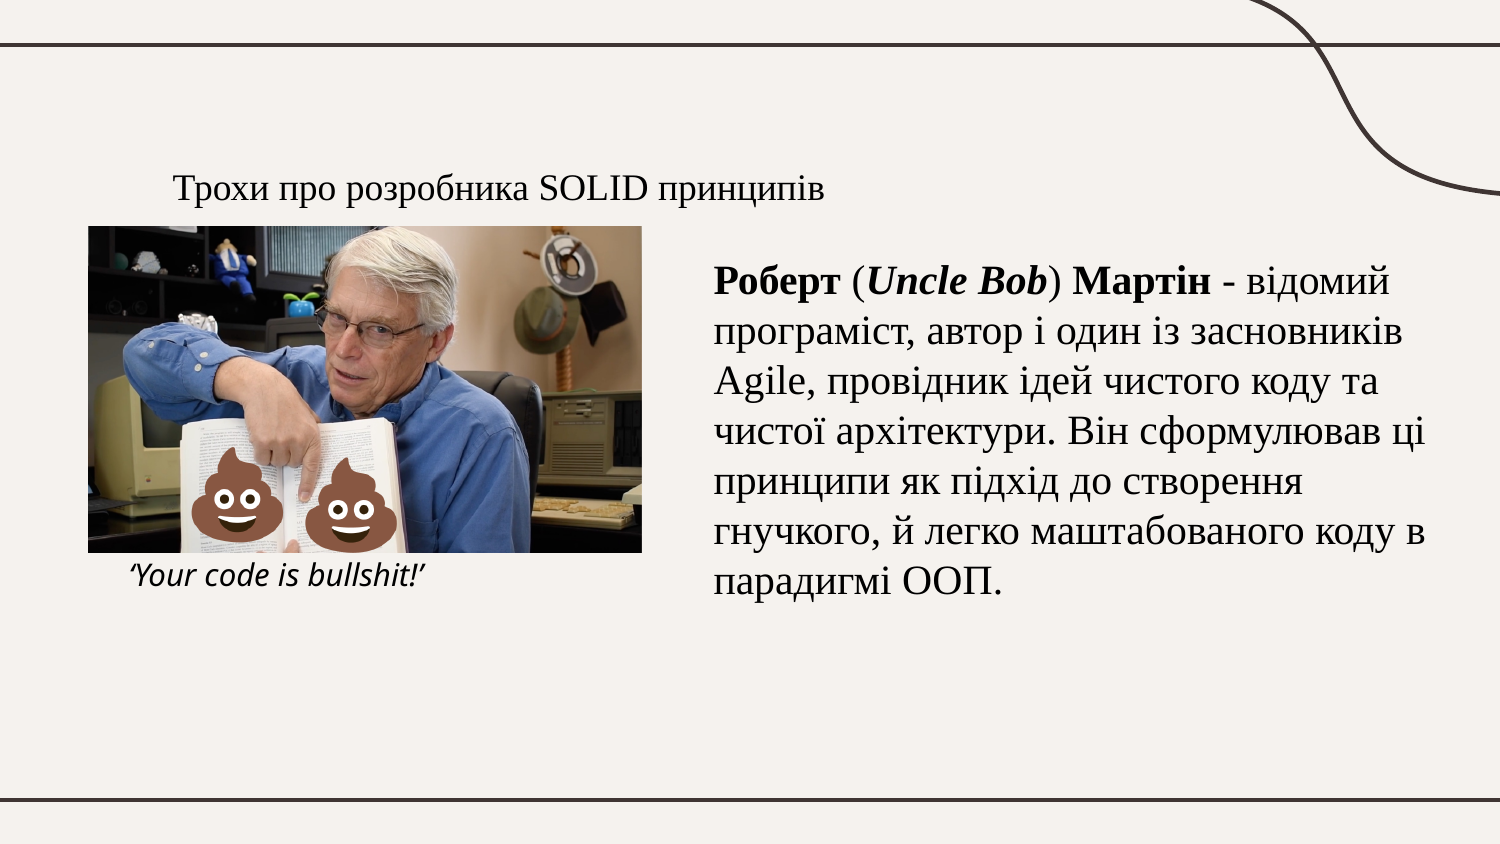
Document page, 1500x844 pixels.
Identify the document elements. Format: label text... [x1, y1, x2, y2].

text_box ‘Your code is bullshit!’ [88, 540, 700, 609]
text_box Роберт (Uncle Bob) Мартін - відомий програміст, автор і один із засновників Agile, провідник ідей чистого коду та чистої архітектури. Він сформулював ці принципи як підхід до створення гнучкого, й легко маштабованого коду в парадигмі ООП. [698, 237, 1484, 618]
text_box Трохи про розробника SOLID принципів [157, 147, 1133, 323]
picture [88, 225, 642, 553]
